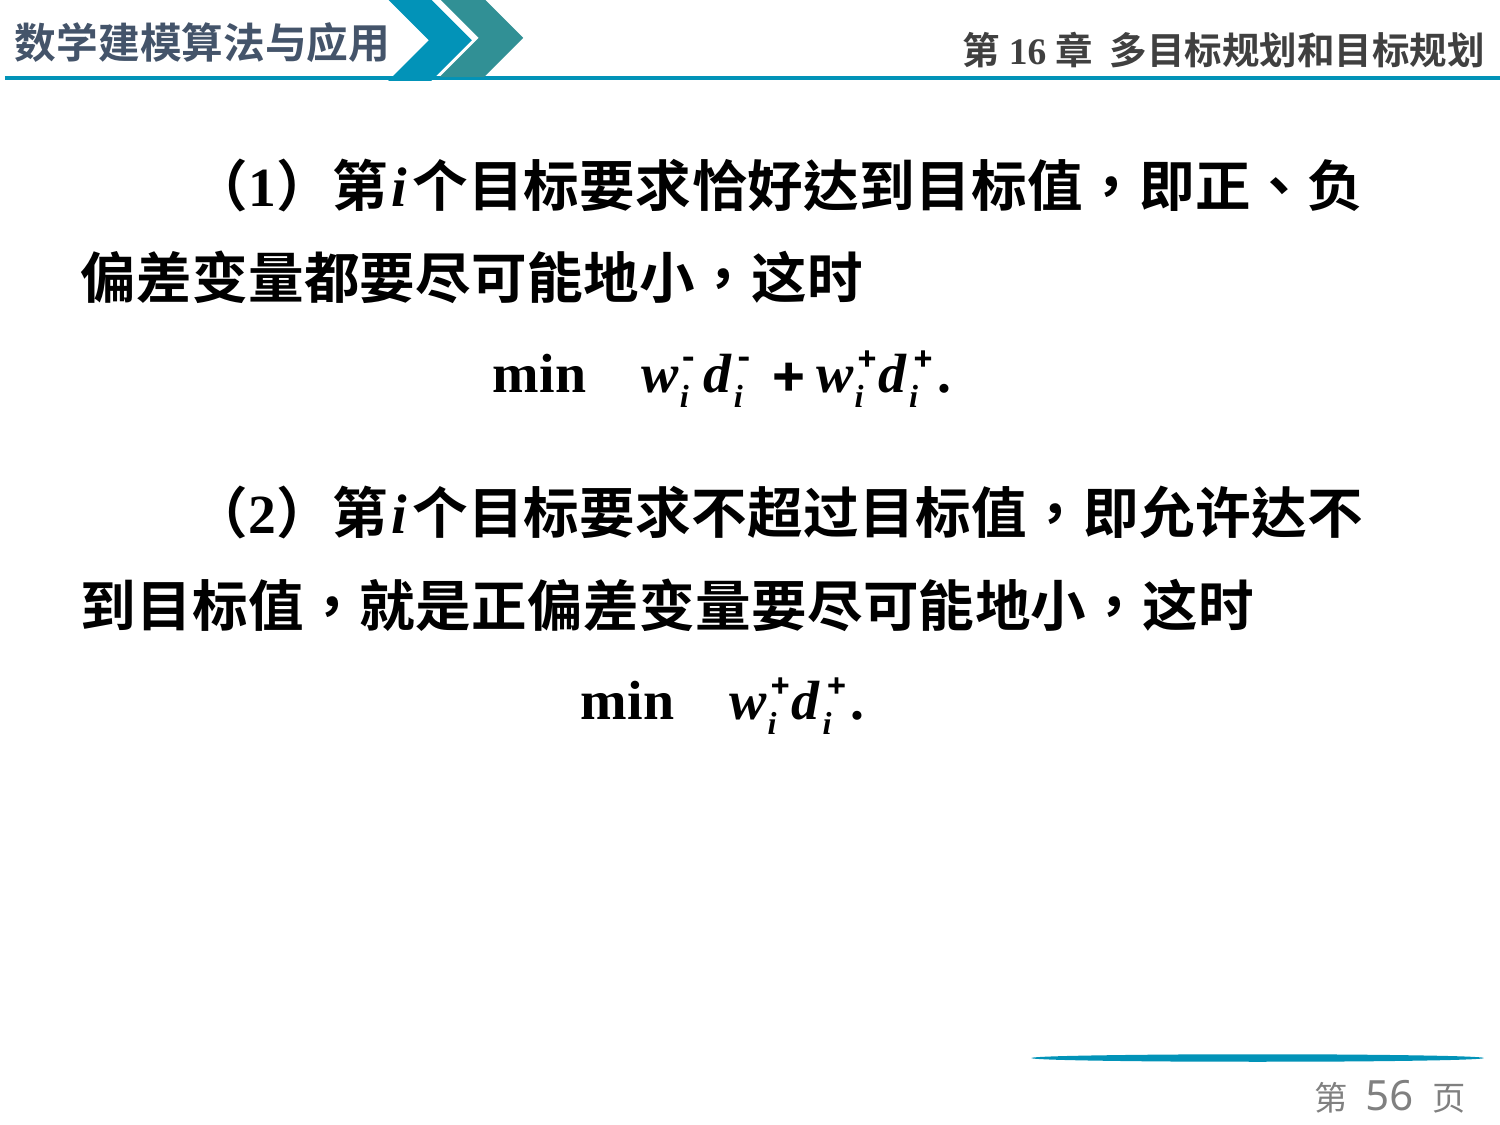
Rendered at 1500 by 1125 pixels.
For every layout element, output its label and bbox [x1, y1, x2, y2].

text_box [80, 143, 1361, 453]
text_box [80, 470, 1361, 780]
